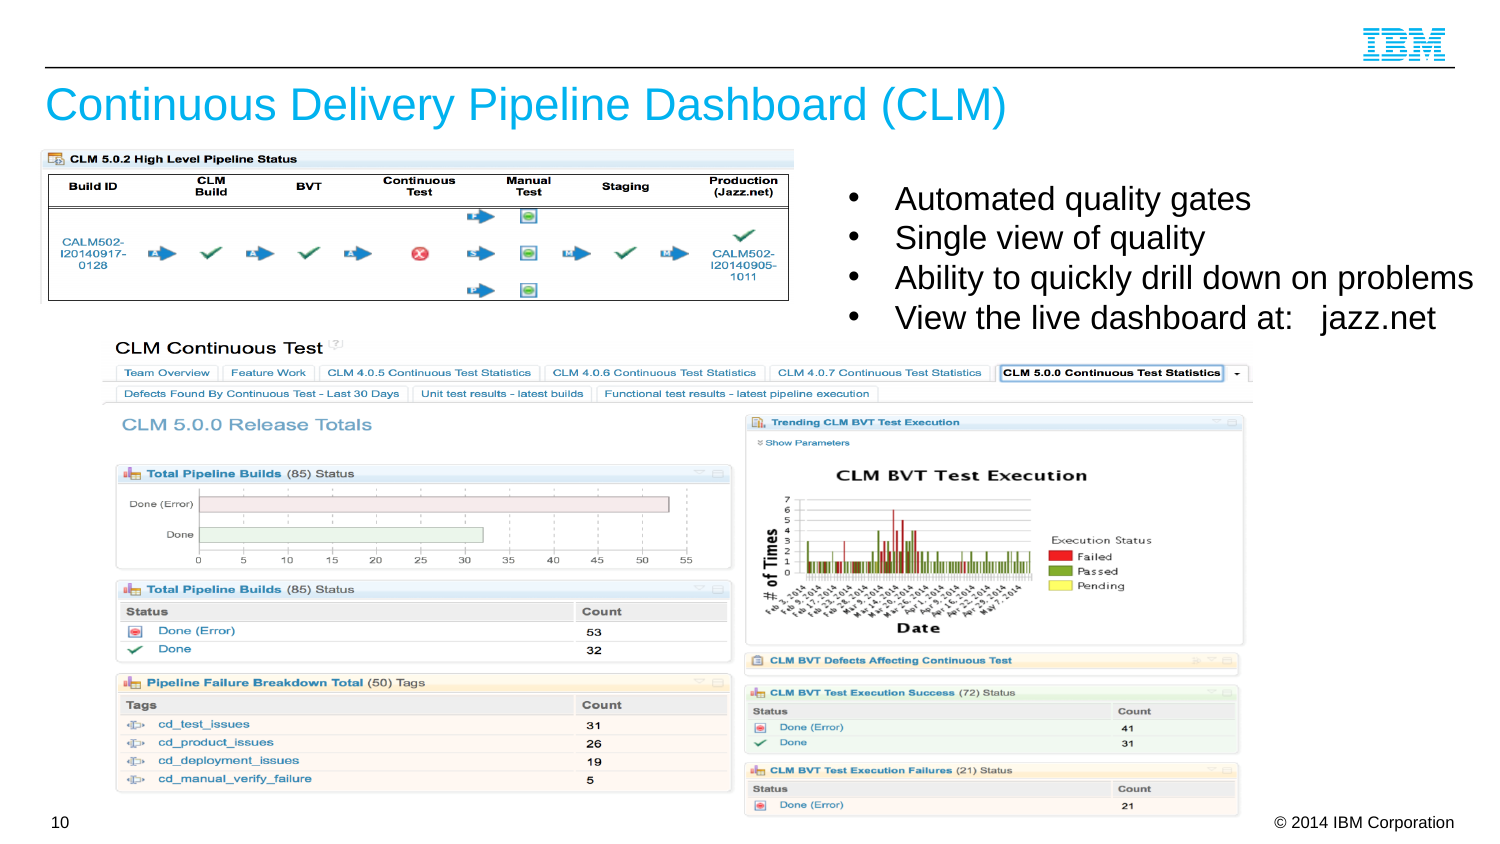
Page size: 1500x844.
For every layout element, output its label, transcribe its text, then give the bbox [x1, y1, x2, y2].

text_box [101, 340, 1253, 828]
picture [1363, 28, 1445, 61]
picture [37, 146, 794, 304]
slide_number 10 [29, 804, 91, 828]
text_box Automated quality gates Single view of quality Ability to quickly drill down on problems View the live dashboard at: jazz.net [833, 169, 1500, 424]
title Continuous Delivery Pipeline Dashboard (CLM) [29, 72, 1456, 164]
text_box [0, 320, 833, 382]
